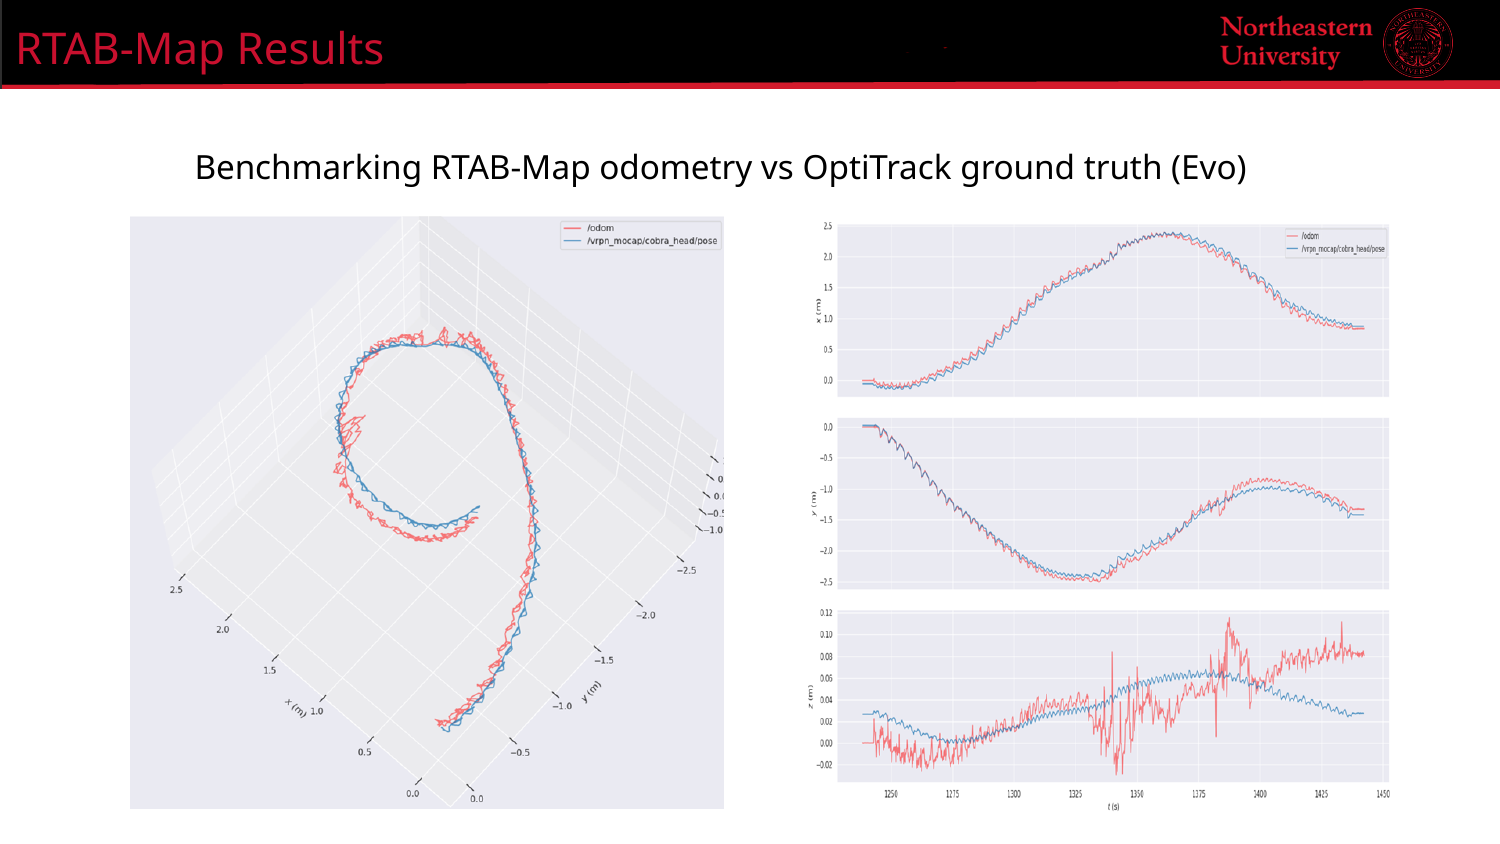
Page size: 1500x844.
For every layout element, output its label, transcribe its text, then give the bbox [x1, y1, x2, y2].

picture [804, 206, 1399, 819]
list Benchmarking RTAB-Map odometry vs OptiTrack ground truth (Evo) [179, 125, 1321, 207]
picture [0, 0, 1500, 89]
picture [130, 215, 724, 810]
